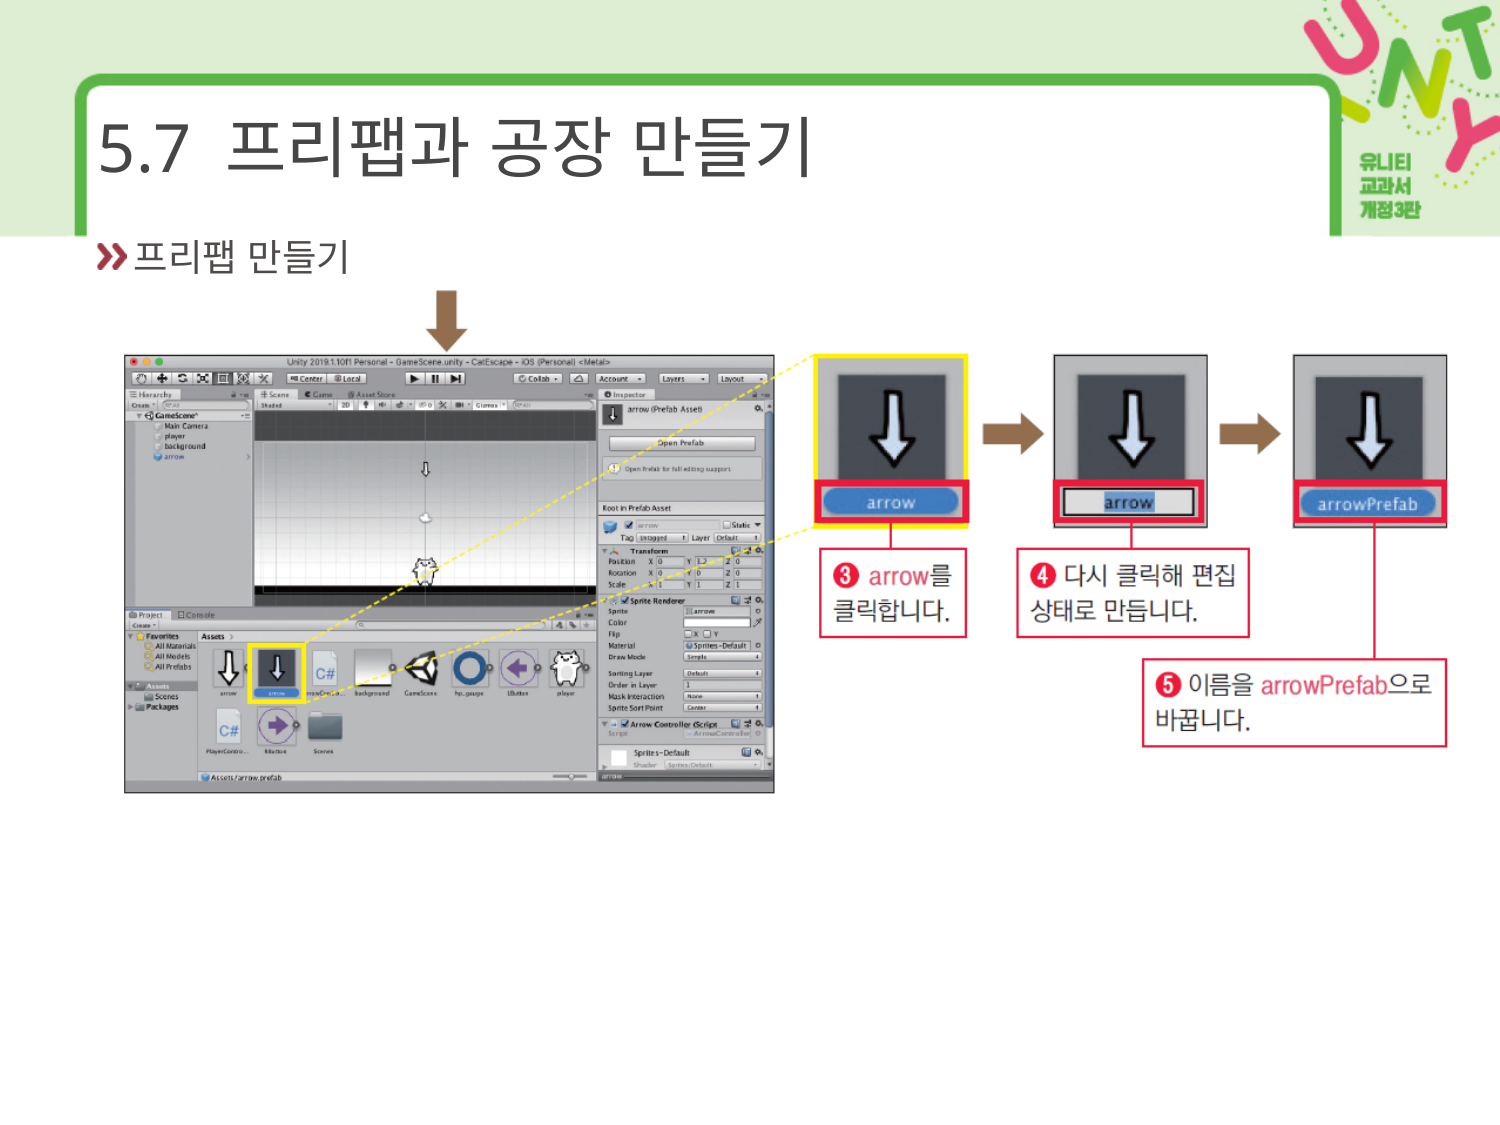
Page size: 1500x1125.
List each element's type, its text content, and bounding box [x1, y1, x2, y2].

picture [0, 0, 1500, 1125]
title 5.7 프리팹과 공장 만들기 [82, 61, 1413, 193]
list 프리팹 만들기 [81, 222, 1412, 1037]
